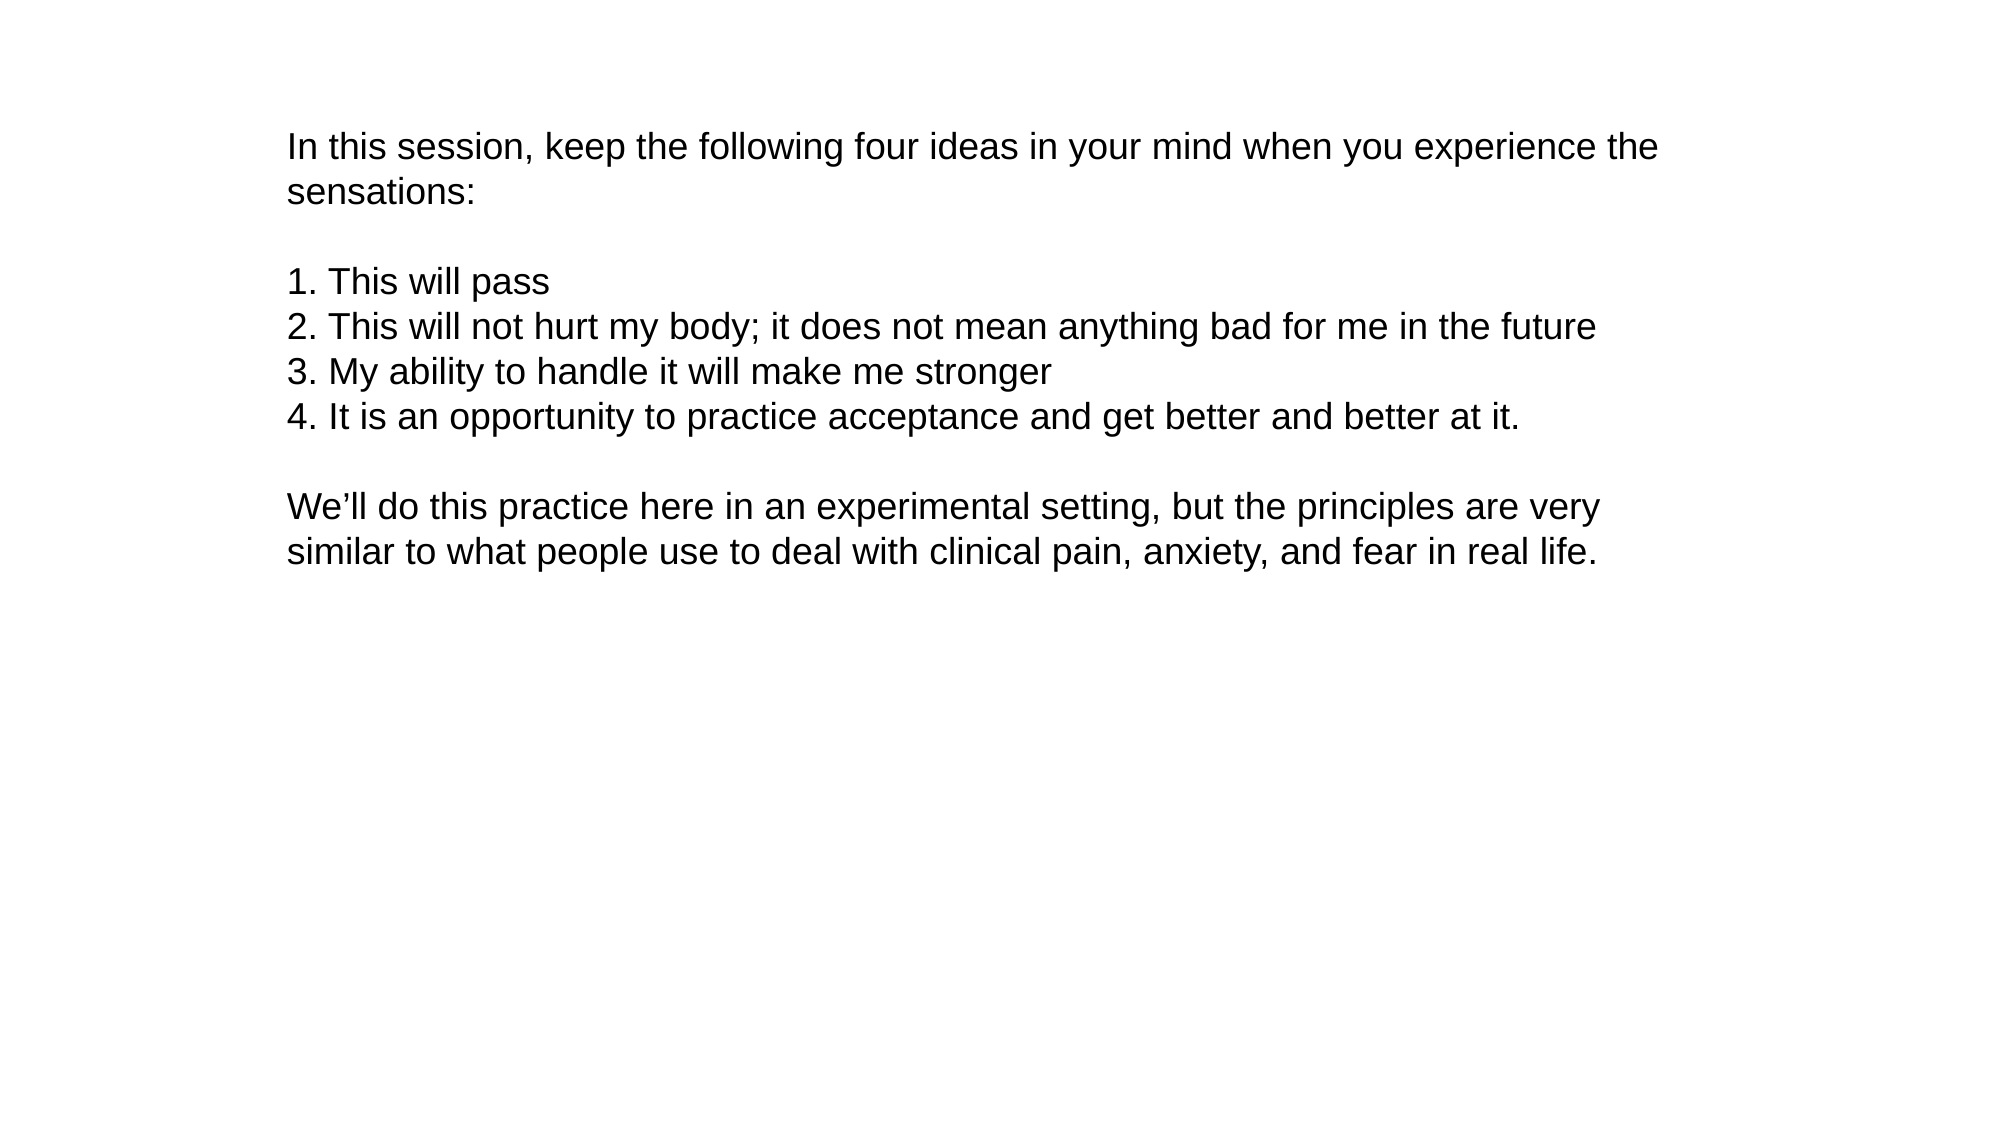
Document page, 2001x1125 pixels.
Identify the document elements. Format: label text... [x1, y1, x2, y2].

text_box In this session, keep the following four ideas in your mind when you experience the sensations: 1. This will pass 2. This will not hurt my body; it does not mean anything bad for me in the future 3. My ability to handle it will make me stronger 4. It is an opportunity to practice acceptance and get better and better at it. We’ll do this practice here in an experimental setting, but the principles are very similar to what people use to deal with clinical pain, anxiety, and fear in real life. [272, 114, 1724, 624]
